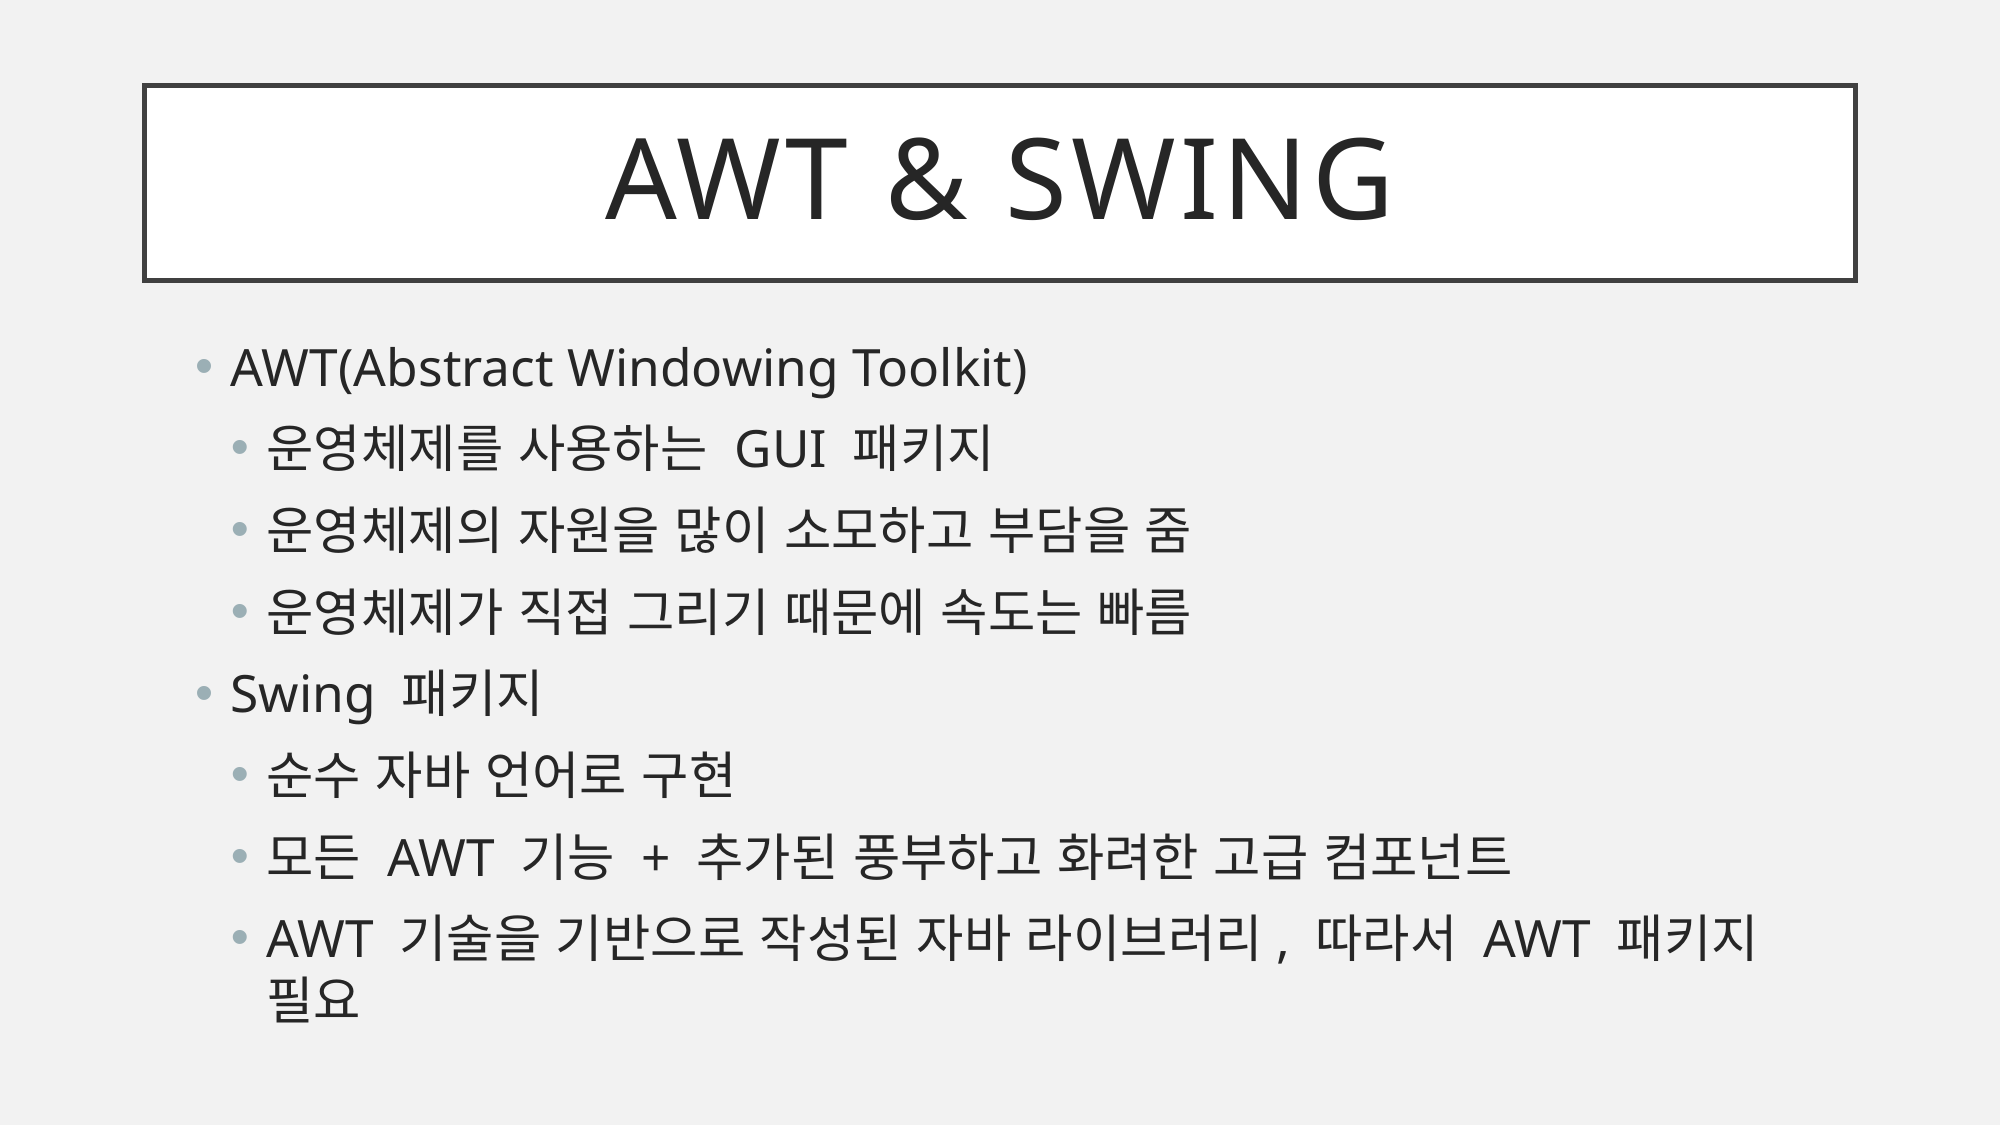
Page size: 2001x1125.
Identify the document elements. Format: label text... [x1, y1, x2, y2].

list AWT(Abstract Windowing Toolkit) 운영체제를 사용하는 GUI 패키지 운영체제의 자원을 많이 소모하고 부담을 줌 운영체제가 직접 그리기 때문에 속도는 빠름 Swing 패키지 순수 자바 언어로 구현 모든 AWT 기능 + 추가된 풍부하고 화려한 고급 컴포넌트 AWT 기술을 기반으로 작성된 자바 라이브러리, 따라서 AWT 패키지 필요 [144, 327, 1856, 1040]
title AWT & Swing [142, 83, 1858, 283]
